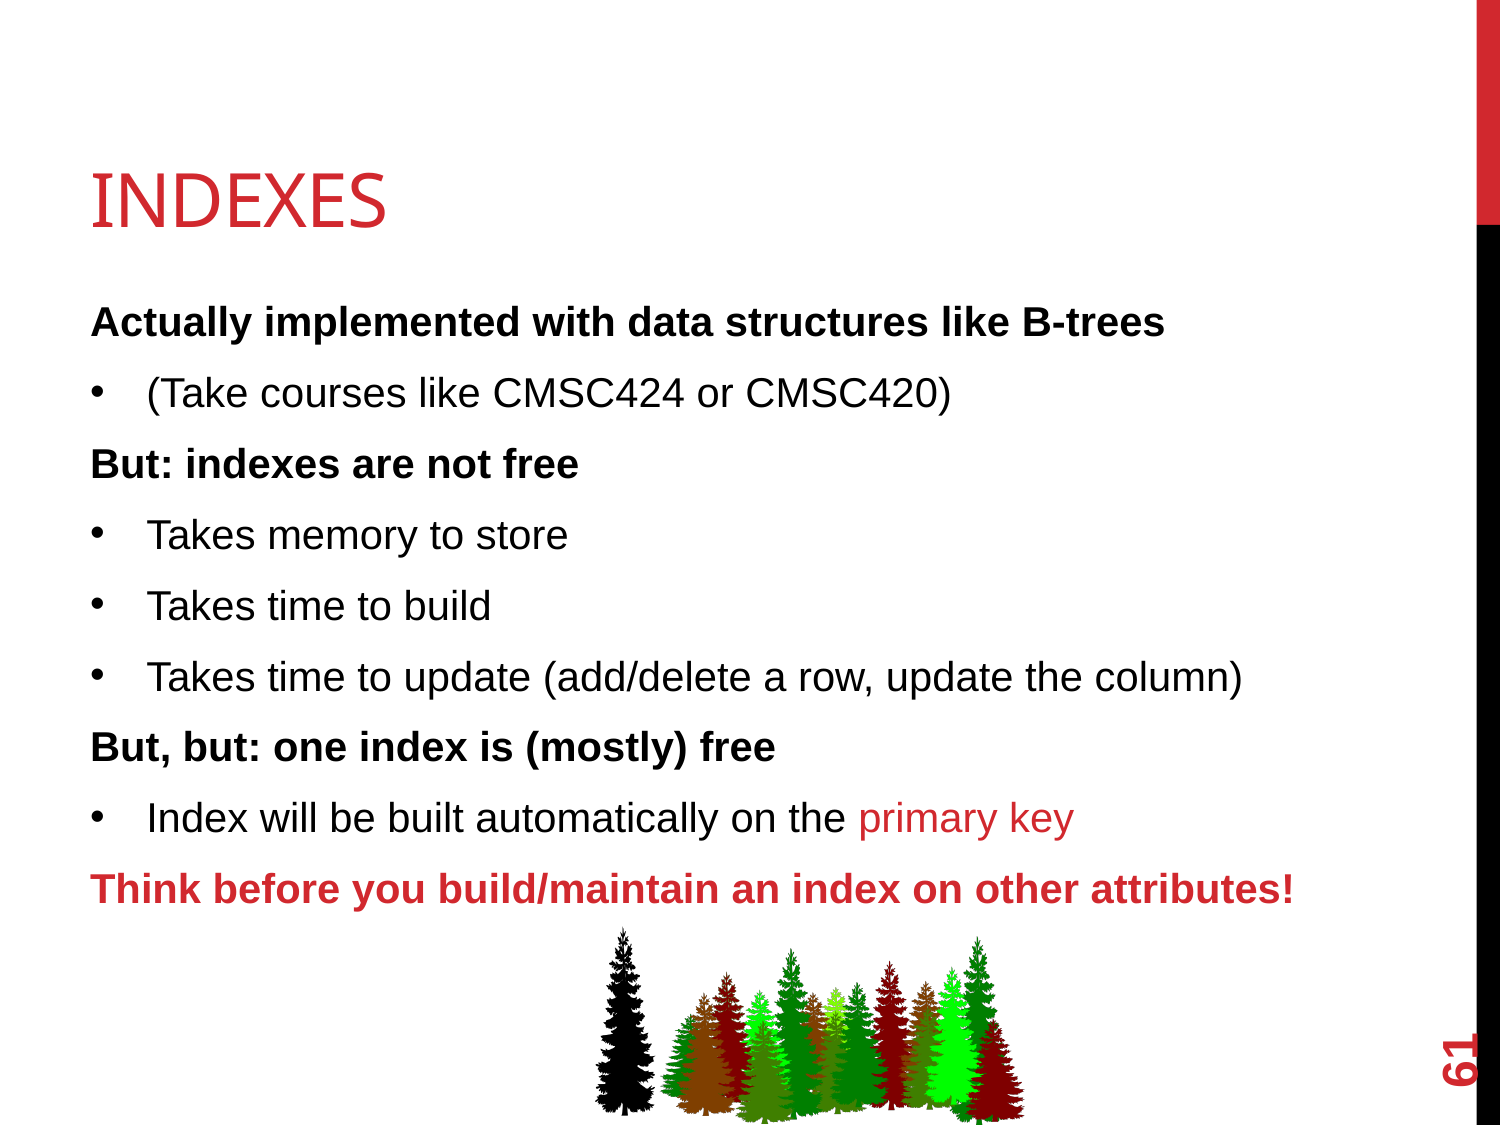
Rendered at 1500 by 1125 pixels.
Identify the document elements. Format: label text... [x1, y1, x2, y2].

picture [594, 926, 1026, 1125]
list Actually implemented with data structures like B-trees (Take courses like CMSC424 or CMSC420) But: indexes are not free Takes memory to store Takes time to build Takes time to update (add/delete a row, update the column) But, but: one index is (mostly) free Index will be built automatically on the primary key Think before you build/maintain an index on other attributes! [75, 287, 1325, 1005]
slide_number 61 [1427, 887, 1488, 1104]
title INdexes [75, 25, 1025, 250]
